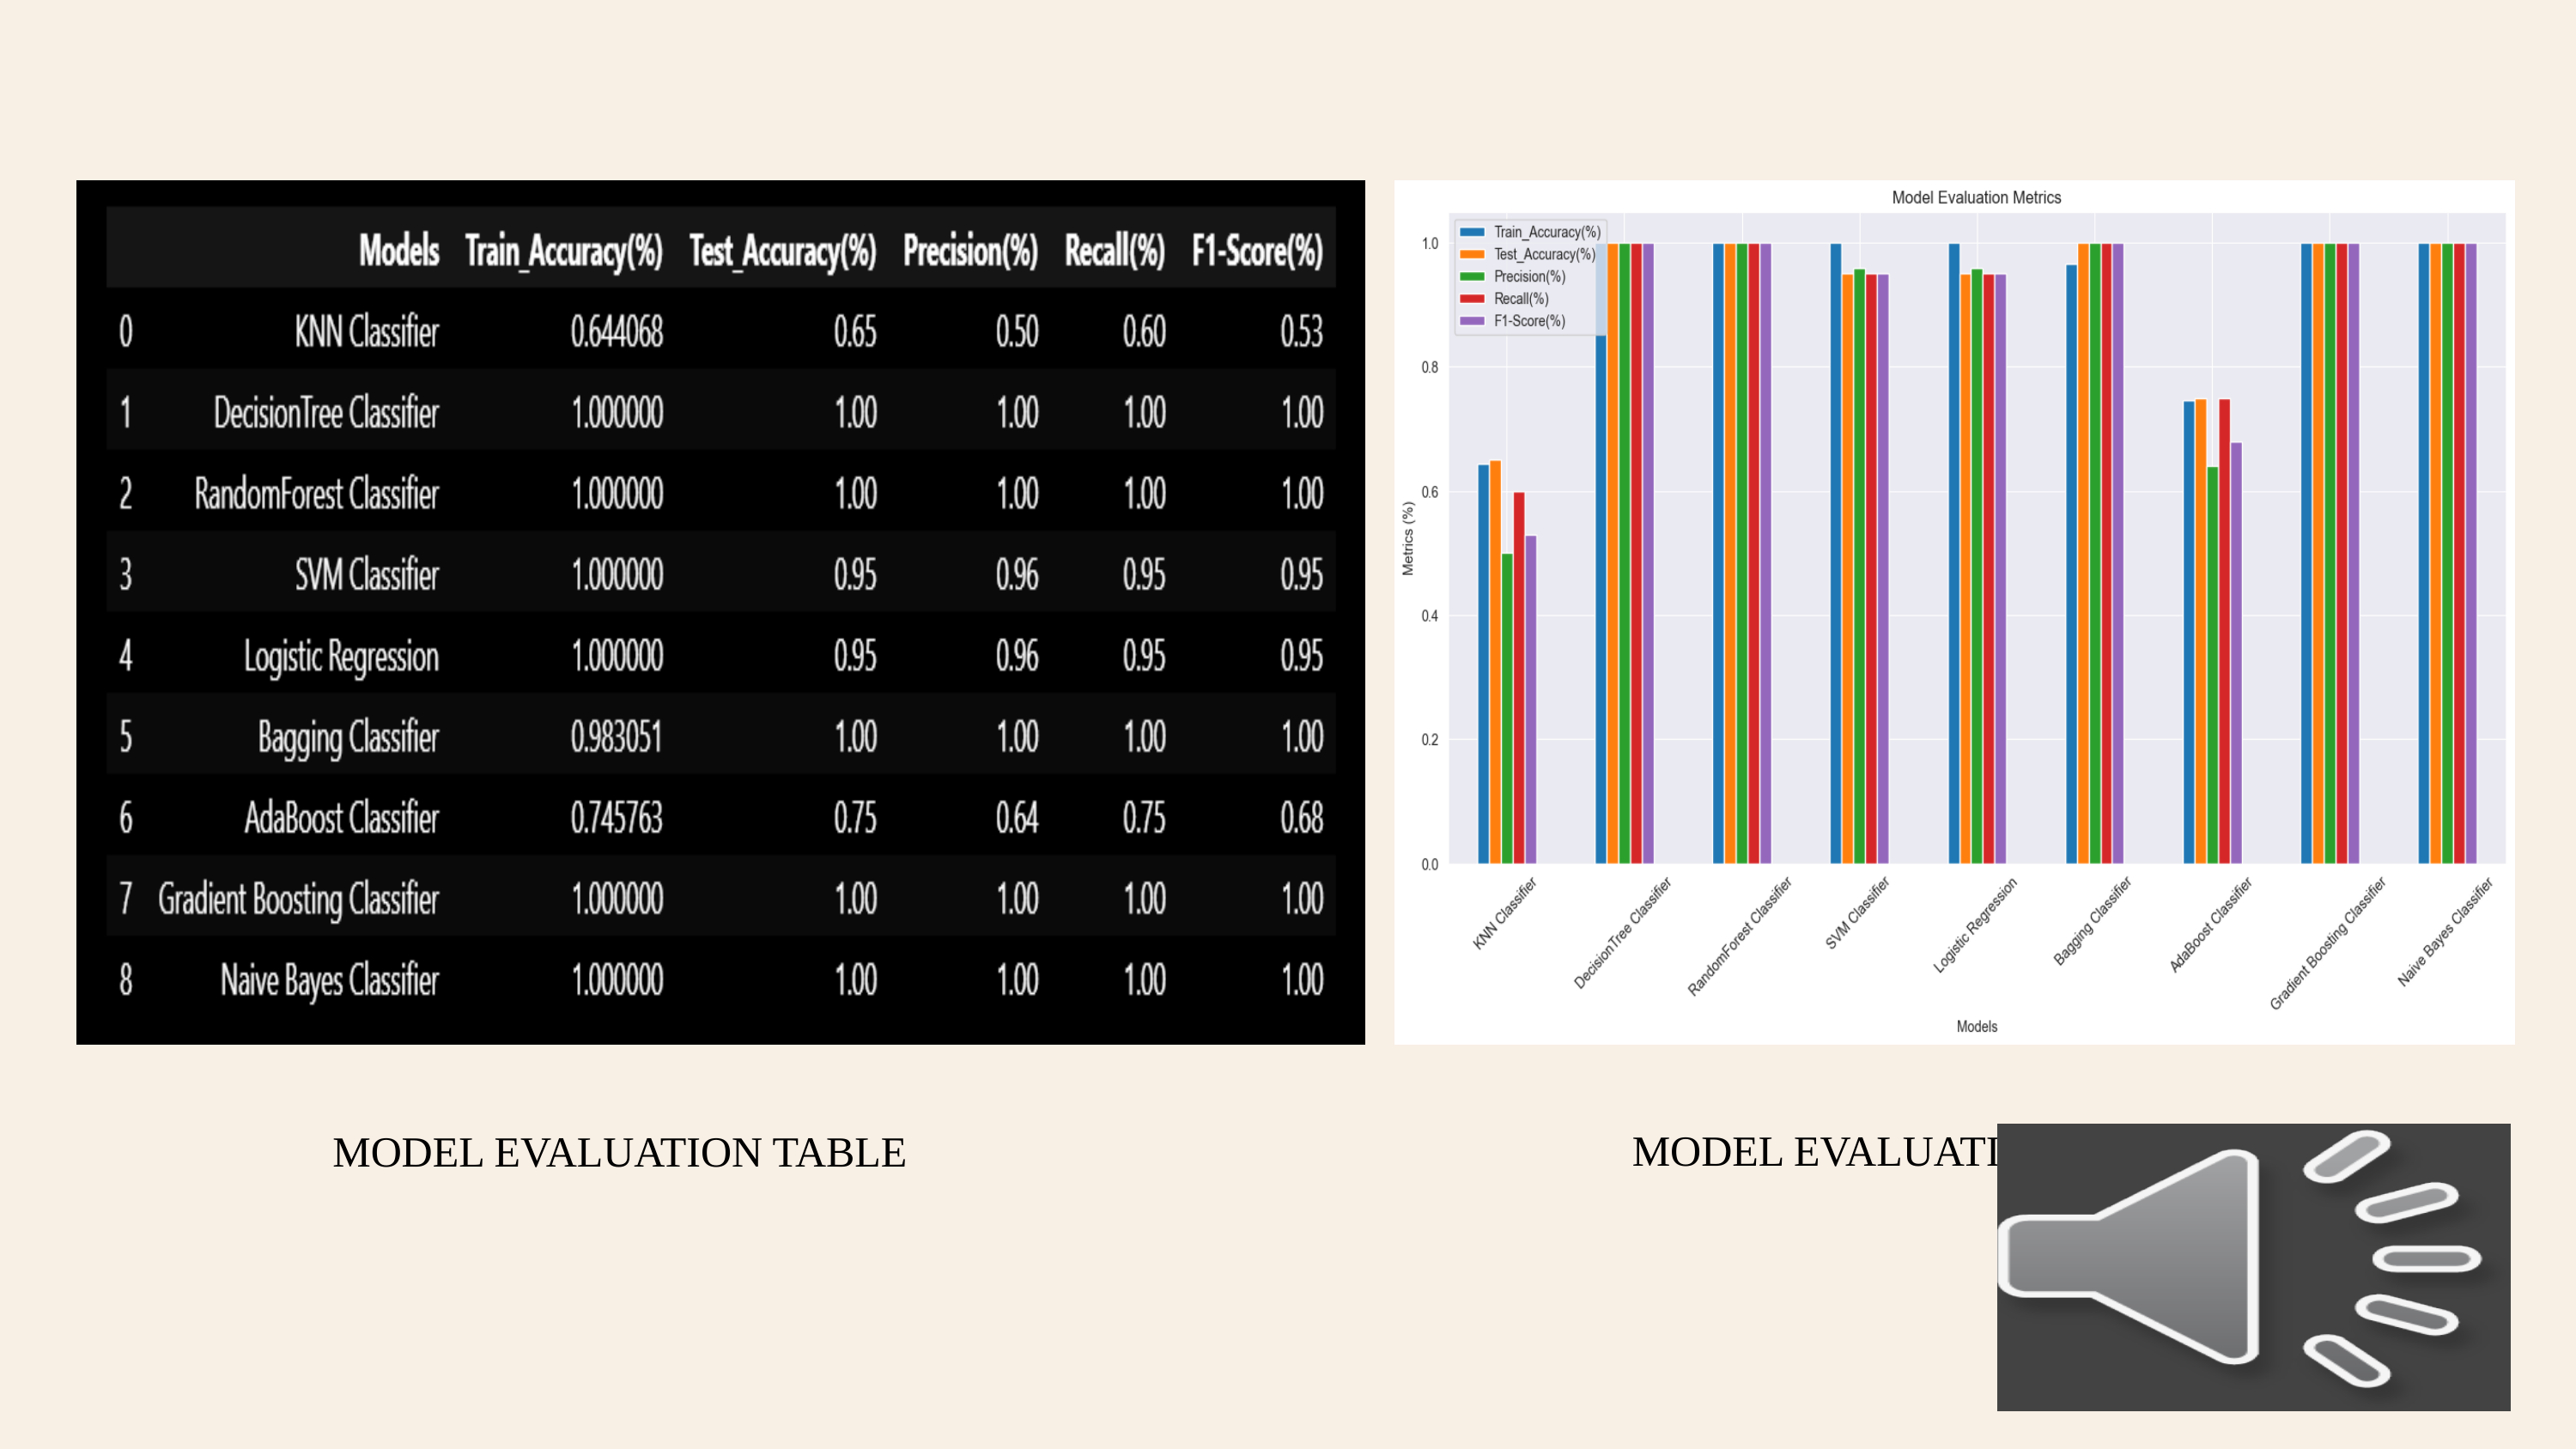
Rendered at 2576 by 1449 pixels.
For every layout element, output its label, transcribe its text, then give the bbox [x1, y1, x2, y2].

text_box MODEL EVALUATION METRICS [1619, 1116, 2576, 1181]
picture [1394, 180, 2515, 1045]
picture [76, 180, 1365, 1045]
picture [1996, 1122, 2512, 1413]
text_box MODEL EVALUATION TABLE [319, 1118, 1417, 1183]
